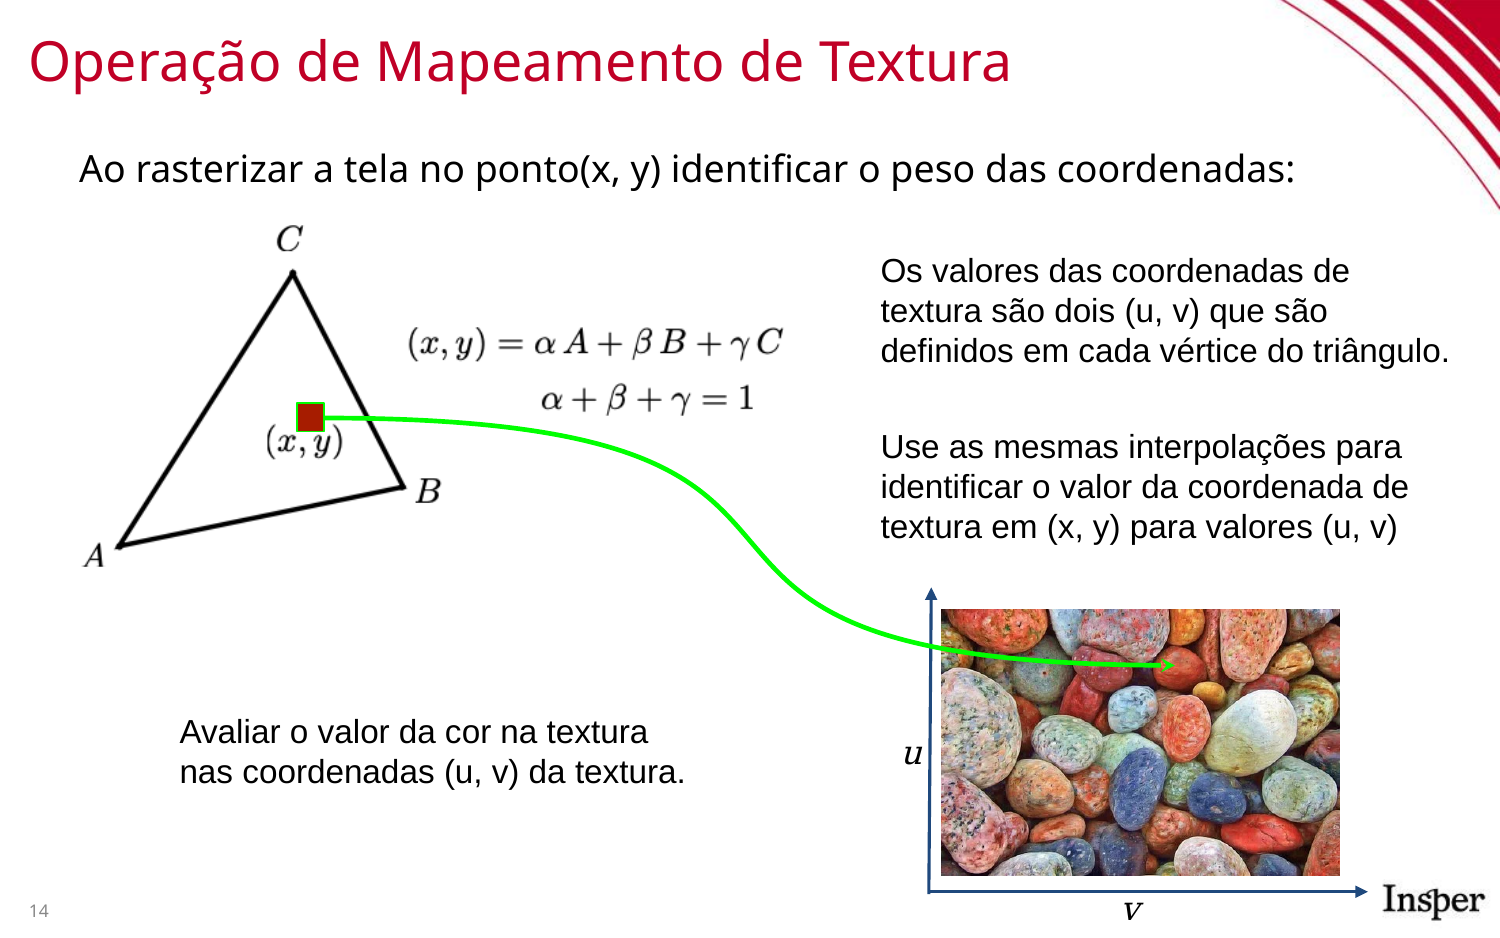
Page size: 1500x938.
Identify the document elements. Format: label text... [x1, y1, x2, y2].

picture [77, 205, 794, 581]
text_box u [900, 731, 923, 772]
picture [249, 0, 1500, 938]
text_box Os valores das coordenadas de textura são dois (u, v) que são definidos em cada vértice do triângulo. Use as mesmas interpolações para identificar o valor da coordenada de textura em (x, y) para valores (u, v) [865, 233, 1470, 561]
text_box v [1120, 899, 1161, 928]
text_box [322, 417, 1176, 666]
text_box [928, 674, 932, 894]
list Ao rasterizar a tela no ponto(x, y) identificar o peso das coordenadas: [64, 137, 1447, 876]
slide_number 14 [0, 887, 78, 938]
text_box Avaliar o valor da cor na textura nas coordenadas (u, v) da textura. [164, 695, 707, 806]
title Operação de Mapeamento de Textura [13, 18, 1397, 104]
